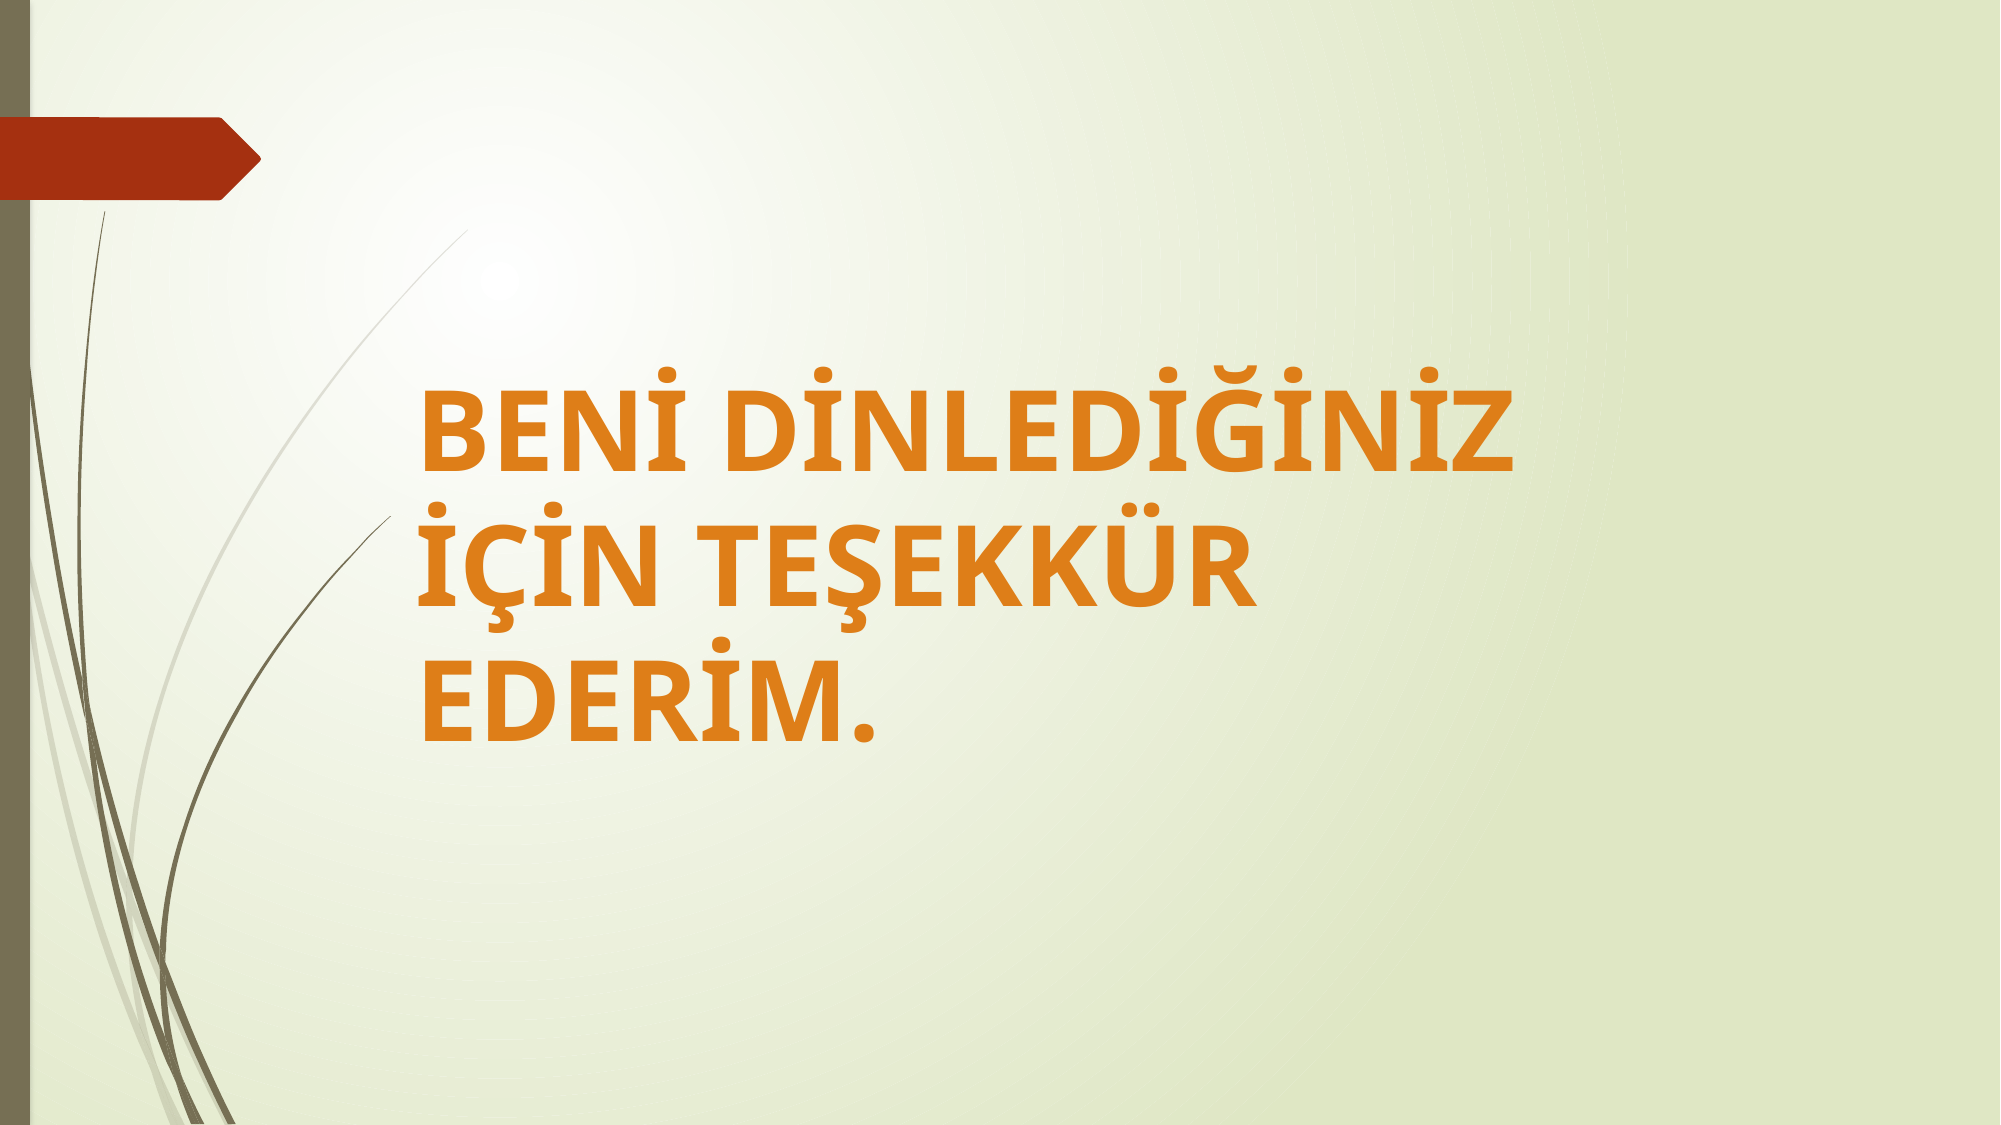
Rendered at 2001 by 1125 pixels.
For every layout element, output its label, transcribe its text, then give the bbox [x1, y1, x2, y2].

list BENİ DİNLEDİĞİNİZ İÇİN TEŞEKKÜR EDERİM. [400, 351, 1729, 664]
